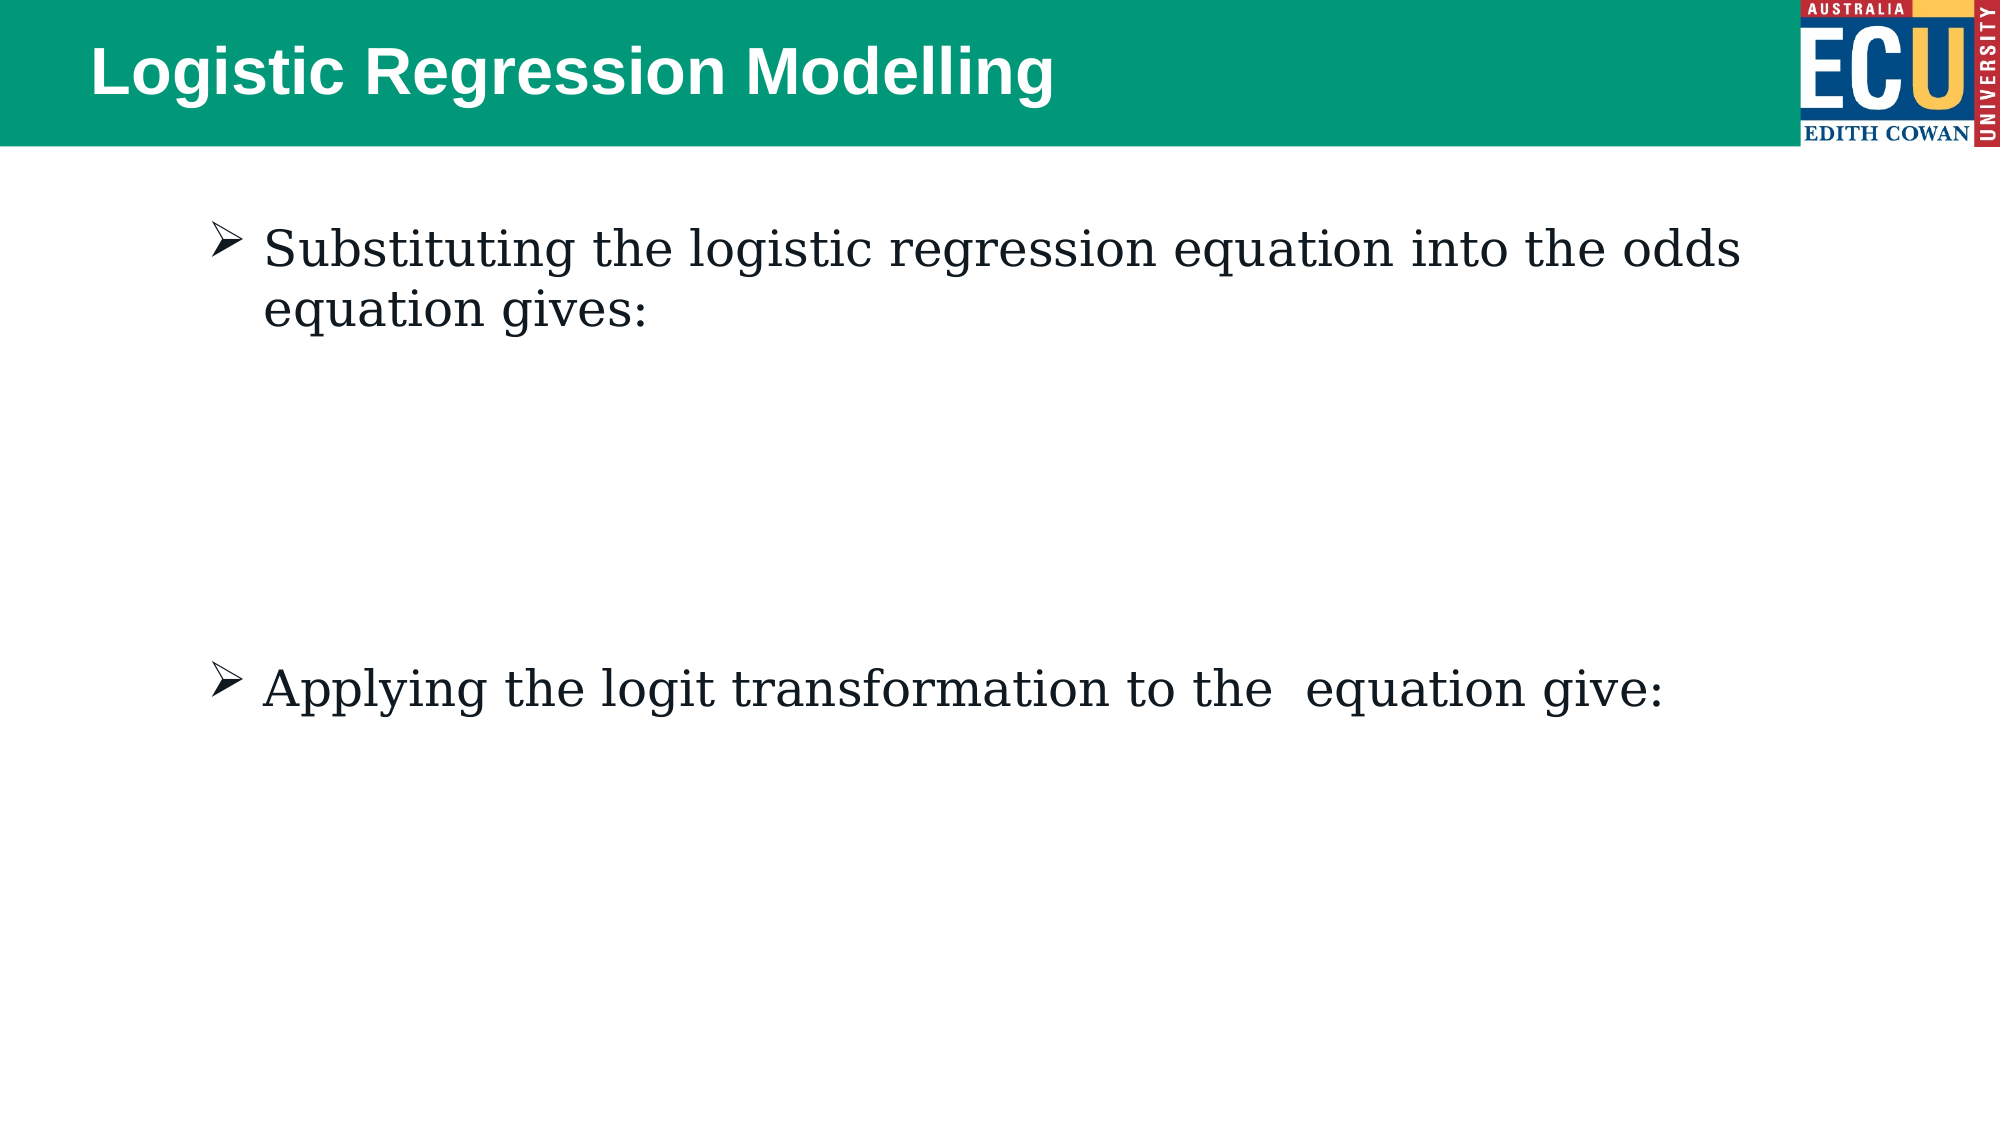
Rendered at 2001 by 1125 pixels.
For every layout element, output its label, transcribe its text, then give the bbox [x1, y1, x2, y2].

title Logistic Regression Modelling [75, 0, 1801, 147]
picture [1801, 0, 2000, 147]
